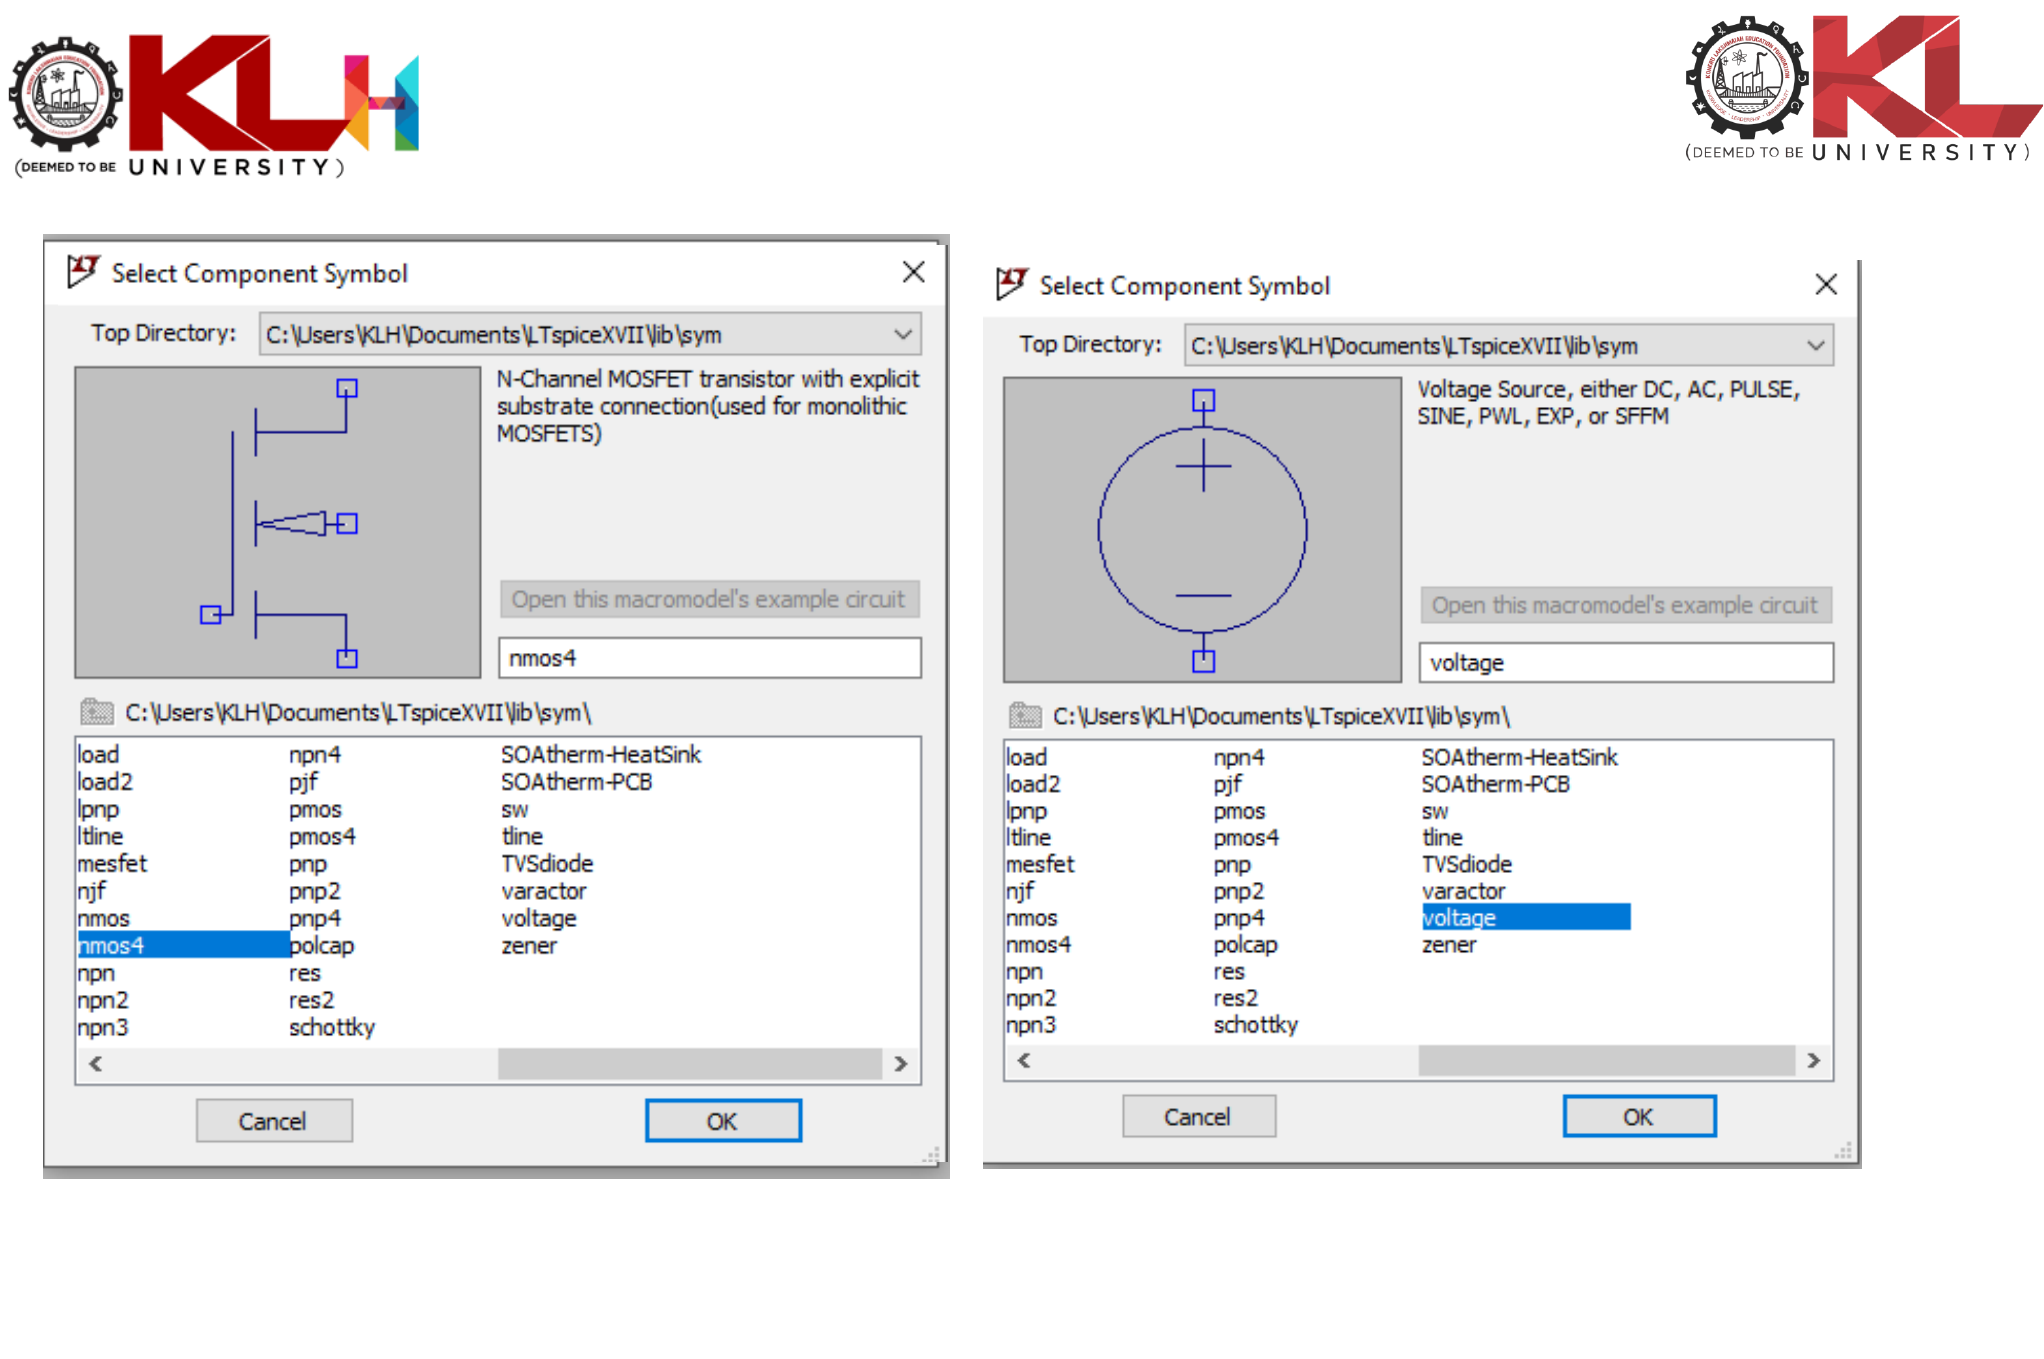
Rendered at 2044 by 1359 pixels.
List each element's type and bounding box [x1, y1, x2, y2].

picture [43, 234, 950, 1179]
picture [0, 1, 433, 207]
picture [1686, 15, 2044, 161]
picture [983, 260, 1862, 1169]
